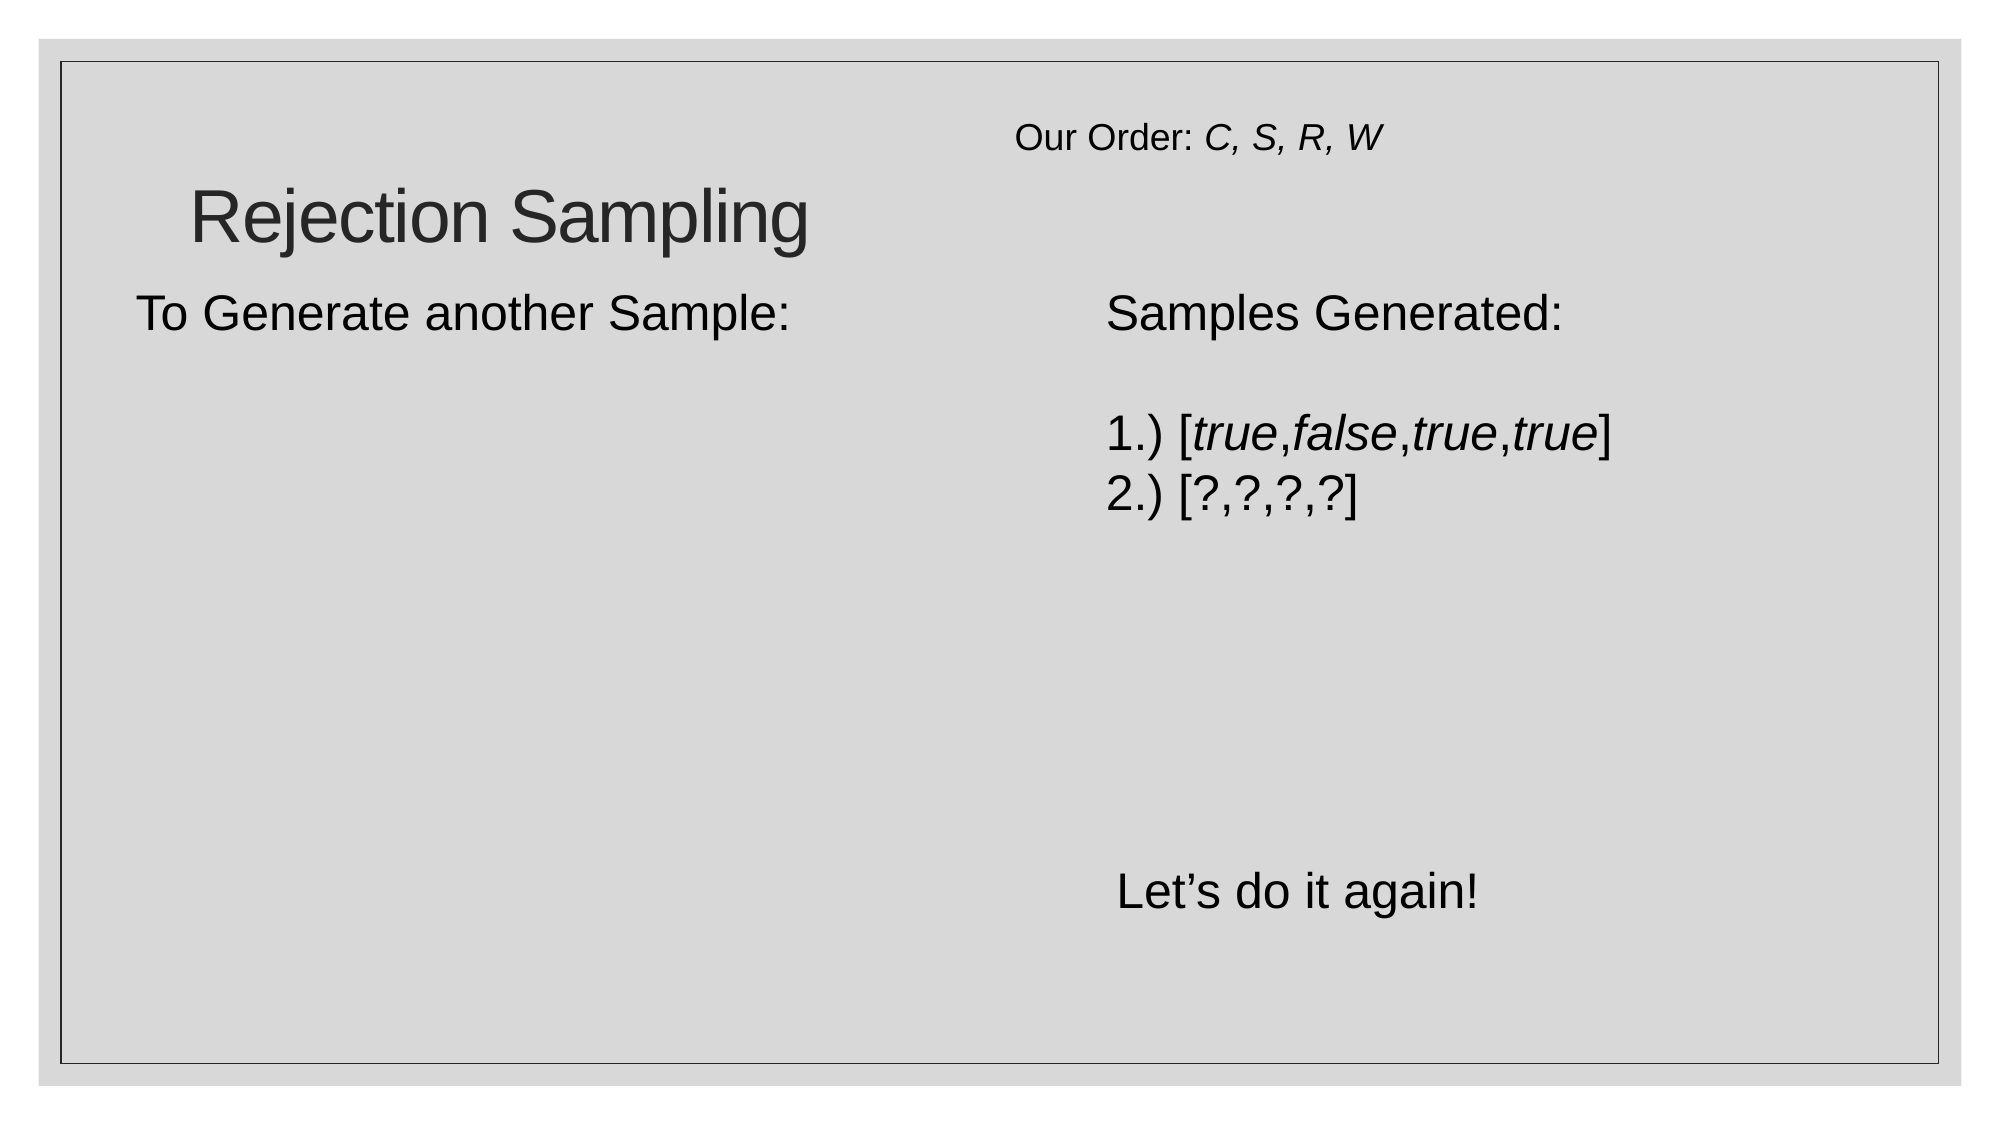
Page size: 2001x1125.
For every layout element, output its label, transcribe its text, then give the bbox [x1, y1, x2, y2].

text_box To Generate another Sample: [120, 273, 1055, 529]
text_box Samples Generated: 1.) [true,false,true,true] 2.) [?,?,?,?] [1091, 273, 1916, 529]
text_box Let’s do it again! [1101, 851, 1981, 927]
text_box Our Order: C, S, R, W [999, 105, 1825, 166]
title Rejection Sampling [174, 105, 1825, 331]
